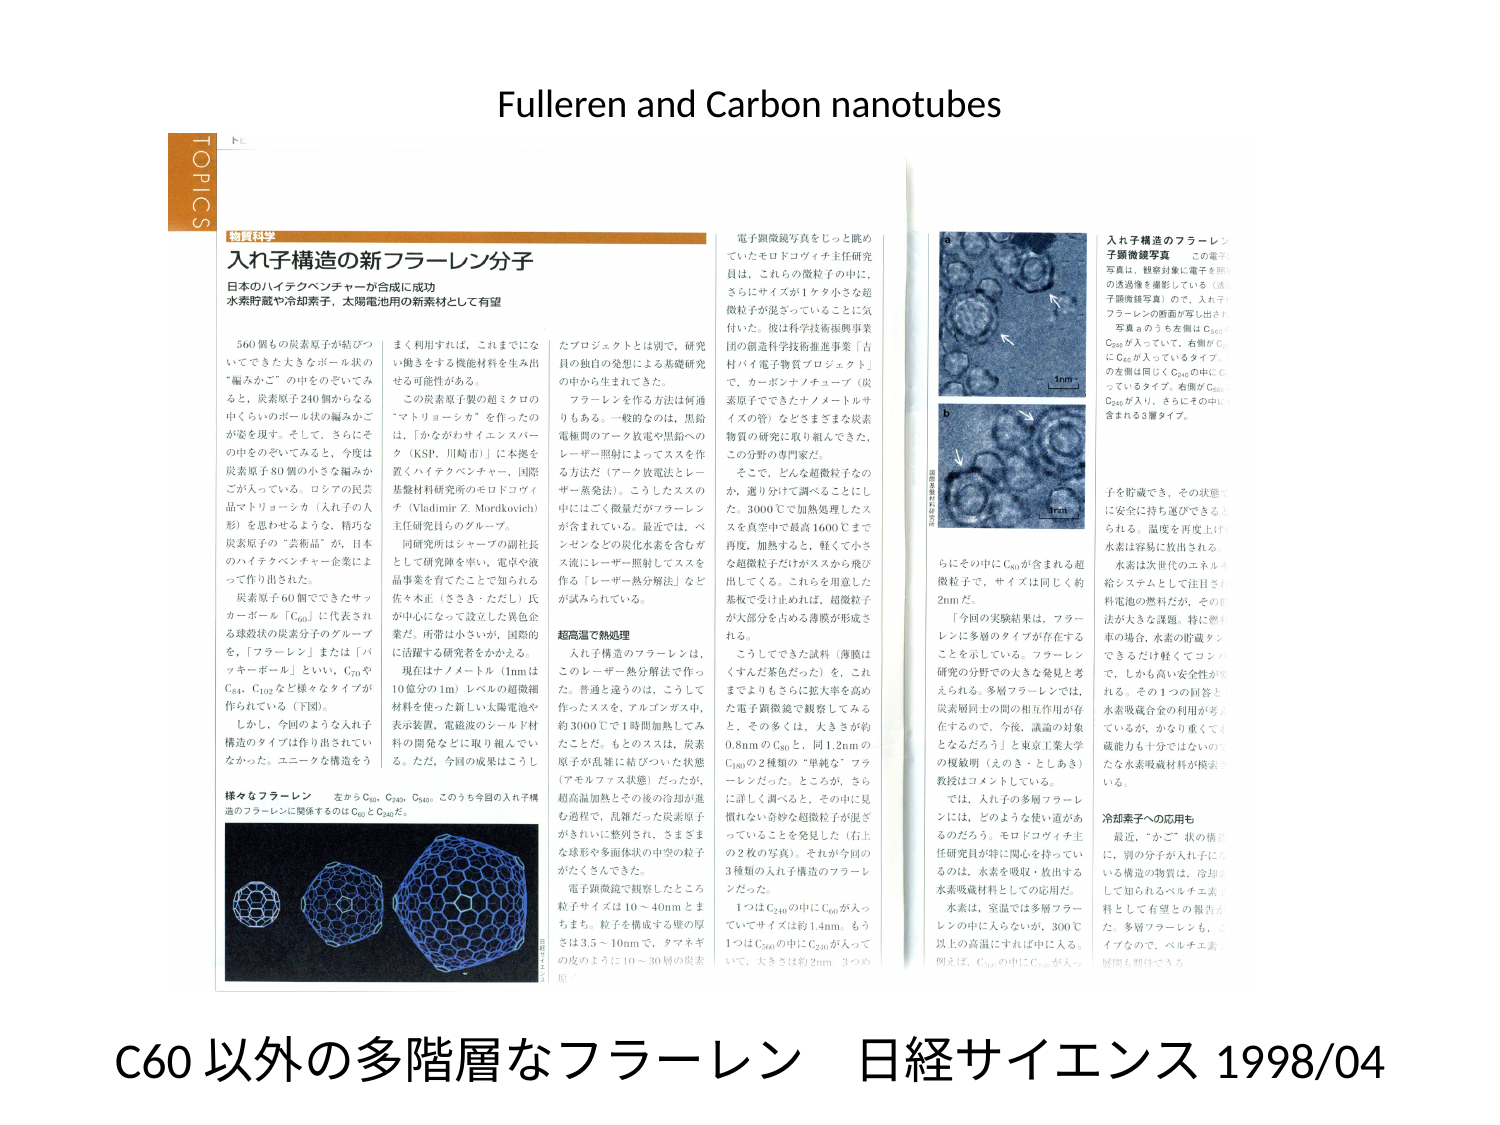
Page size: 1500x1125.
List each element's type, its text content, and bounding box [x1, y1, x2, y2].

picture [168, 133, 1251, 992]
text_box Fulleren and Carbon nanotubes [0, 70, 1500, 134]
text_box C60以外の多階層なフラーレン 日経サイエンス1998/04 [0, 991, 1500, 1125]
